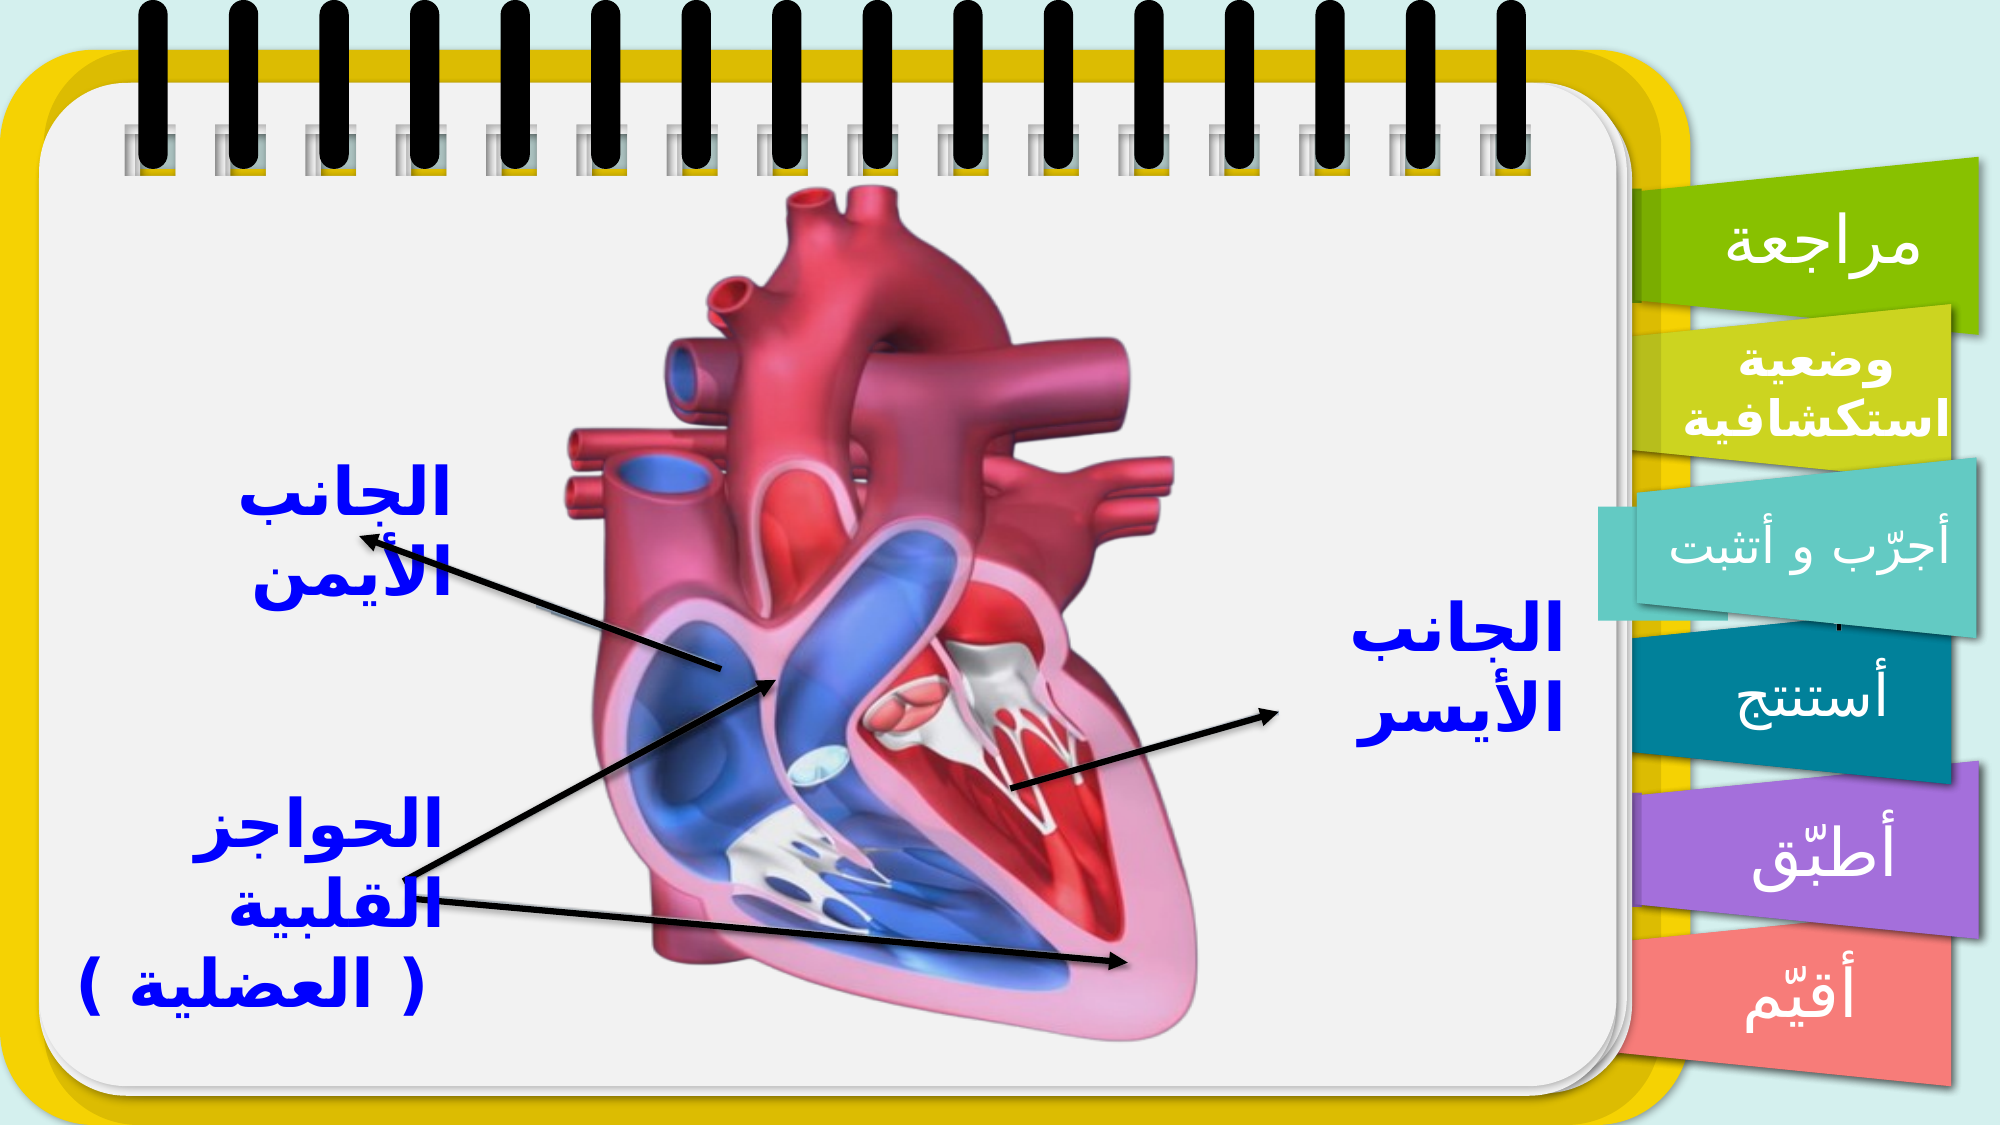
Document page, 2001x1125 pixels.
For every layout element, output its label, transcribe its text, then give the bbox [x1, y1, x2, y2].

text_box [403, 679, 777, 882]
text_box الجانب الأيسر [1285, 577, 1582, 753]
text_box [1602, 210, 1922, 326]
text_box [1602, 910, 1922, 1026]
text_box [1602, 773, 1922, 889]
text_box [406, 898, 1129, 963]
text_box الحواجز القلبية ( العضلية ) [43, 773, 401, 1029]
text_box [1602, 485, 1922, 601]
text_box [358, 535, 722, 670]
text_box الجانب الأيمن [78, 441, 401, 617]
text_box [1009, 711, 1279, 789]
text_box [1602, 348, 1922, 464]
picture [406, 174, 1279, 1081]
text_box [1602, 623, 1922, 739]
